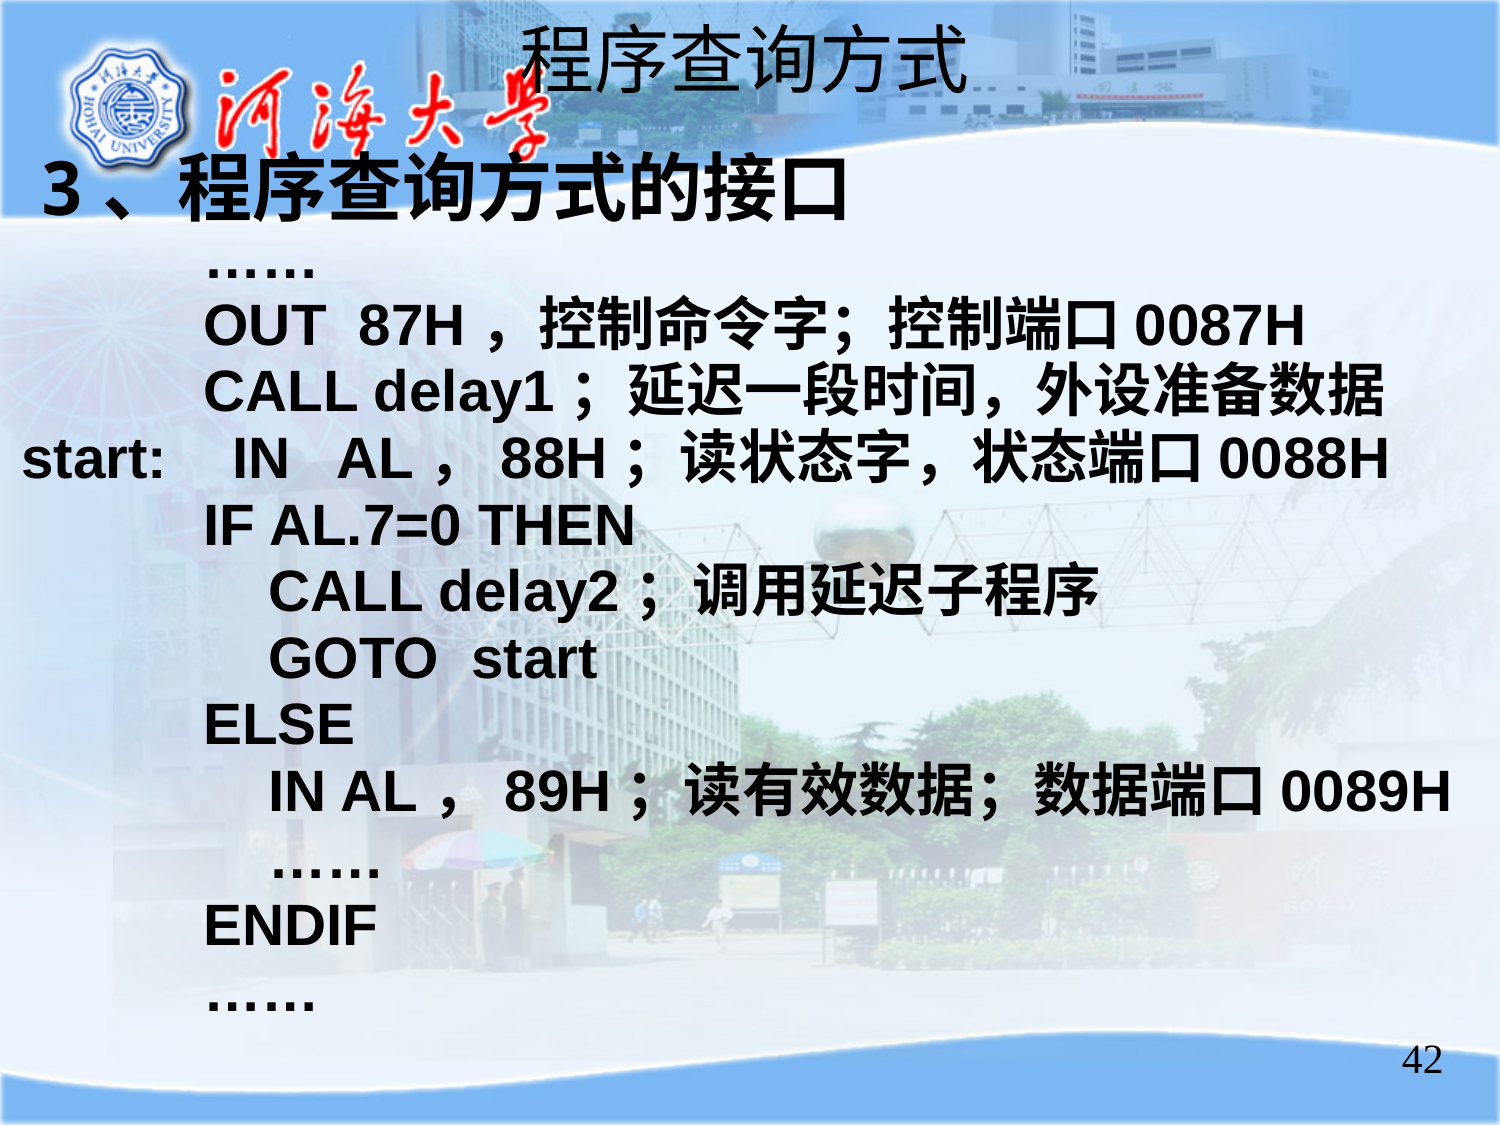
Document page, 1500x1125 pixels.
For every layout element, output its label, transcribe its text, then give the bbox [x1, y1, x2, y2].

text_box 程序查询方式 [504, 5, 985, 110]
text_box 3、程序查询方式的接口 [24, 129, 1471, 239]
text_box …… OUT 87H，控制命令字；控制端口0087H CALL delay1；延迟一段时间，外设准备数据 start: IN AL，88H；读状态字，状态端口0088H IF AL.7=0 THEN CALL delay2；调用延迟子程序 GOTO start ELSE IN AL，89H；读有效数据；数据端口0089H …… ENDIF …… [6, 215, 1468, 1031]
slide_number 42 [1108, 1024, 1460, 1103]
picture [0, 0, 1500, 1125]
